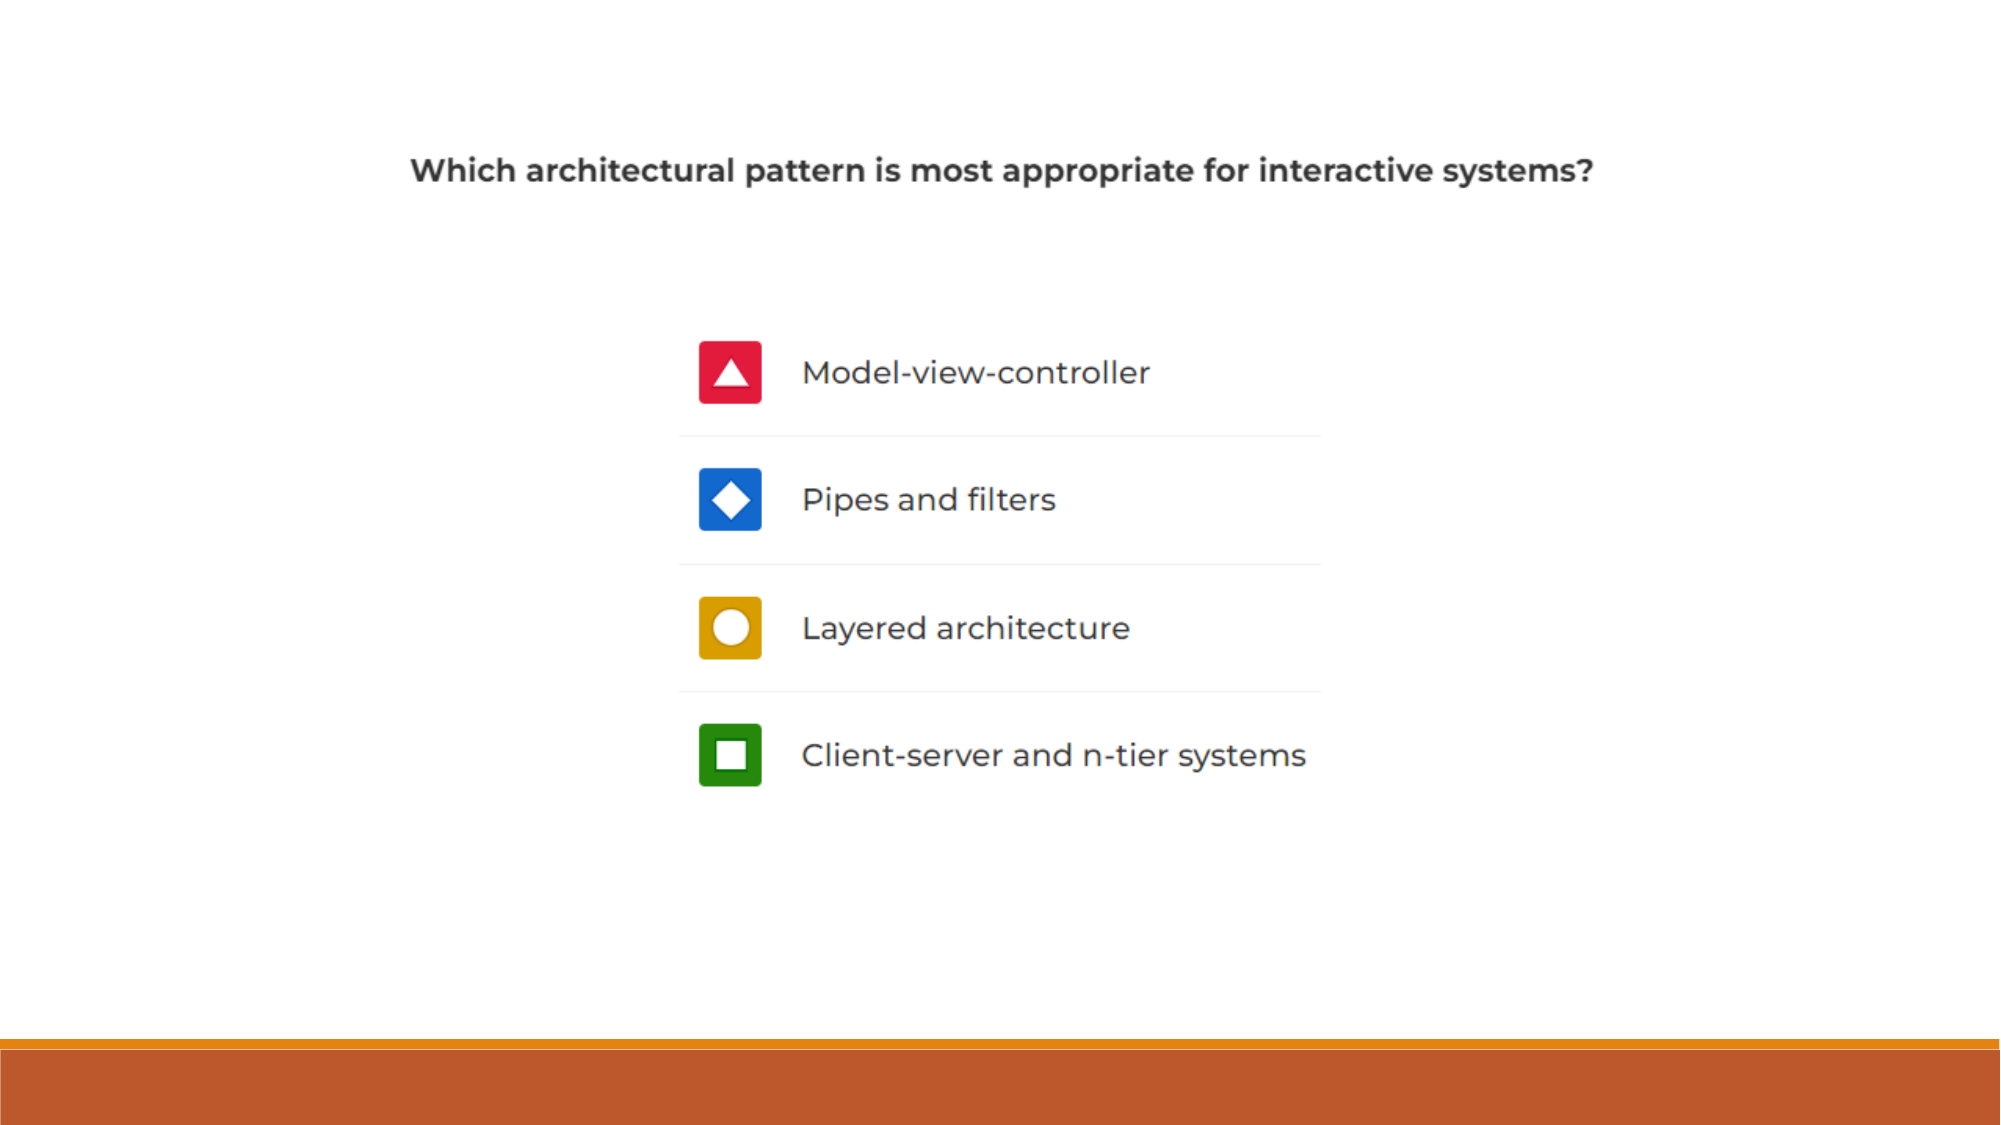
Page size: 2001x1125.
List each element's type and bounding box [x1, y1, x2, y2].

picture [400, 145, 1600, 202]
picture [679, 321, 1321, 804]
